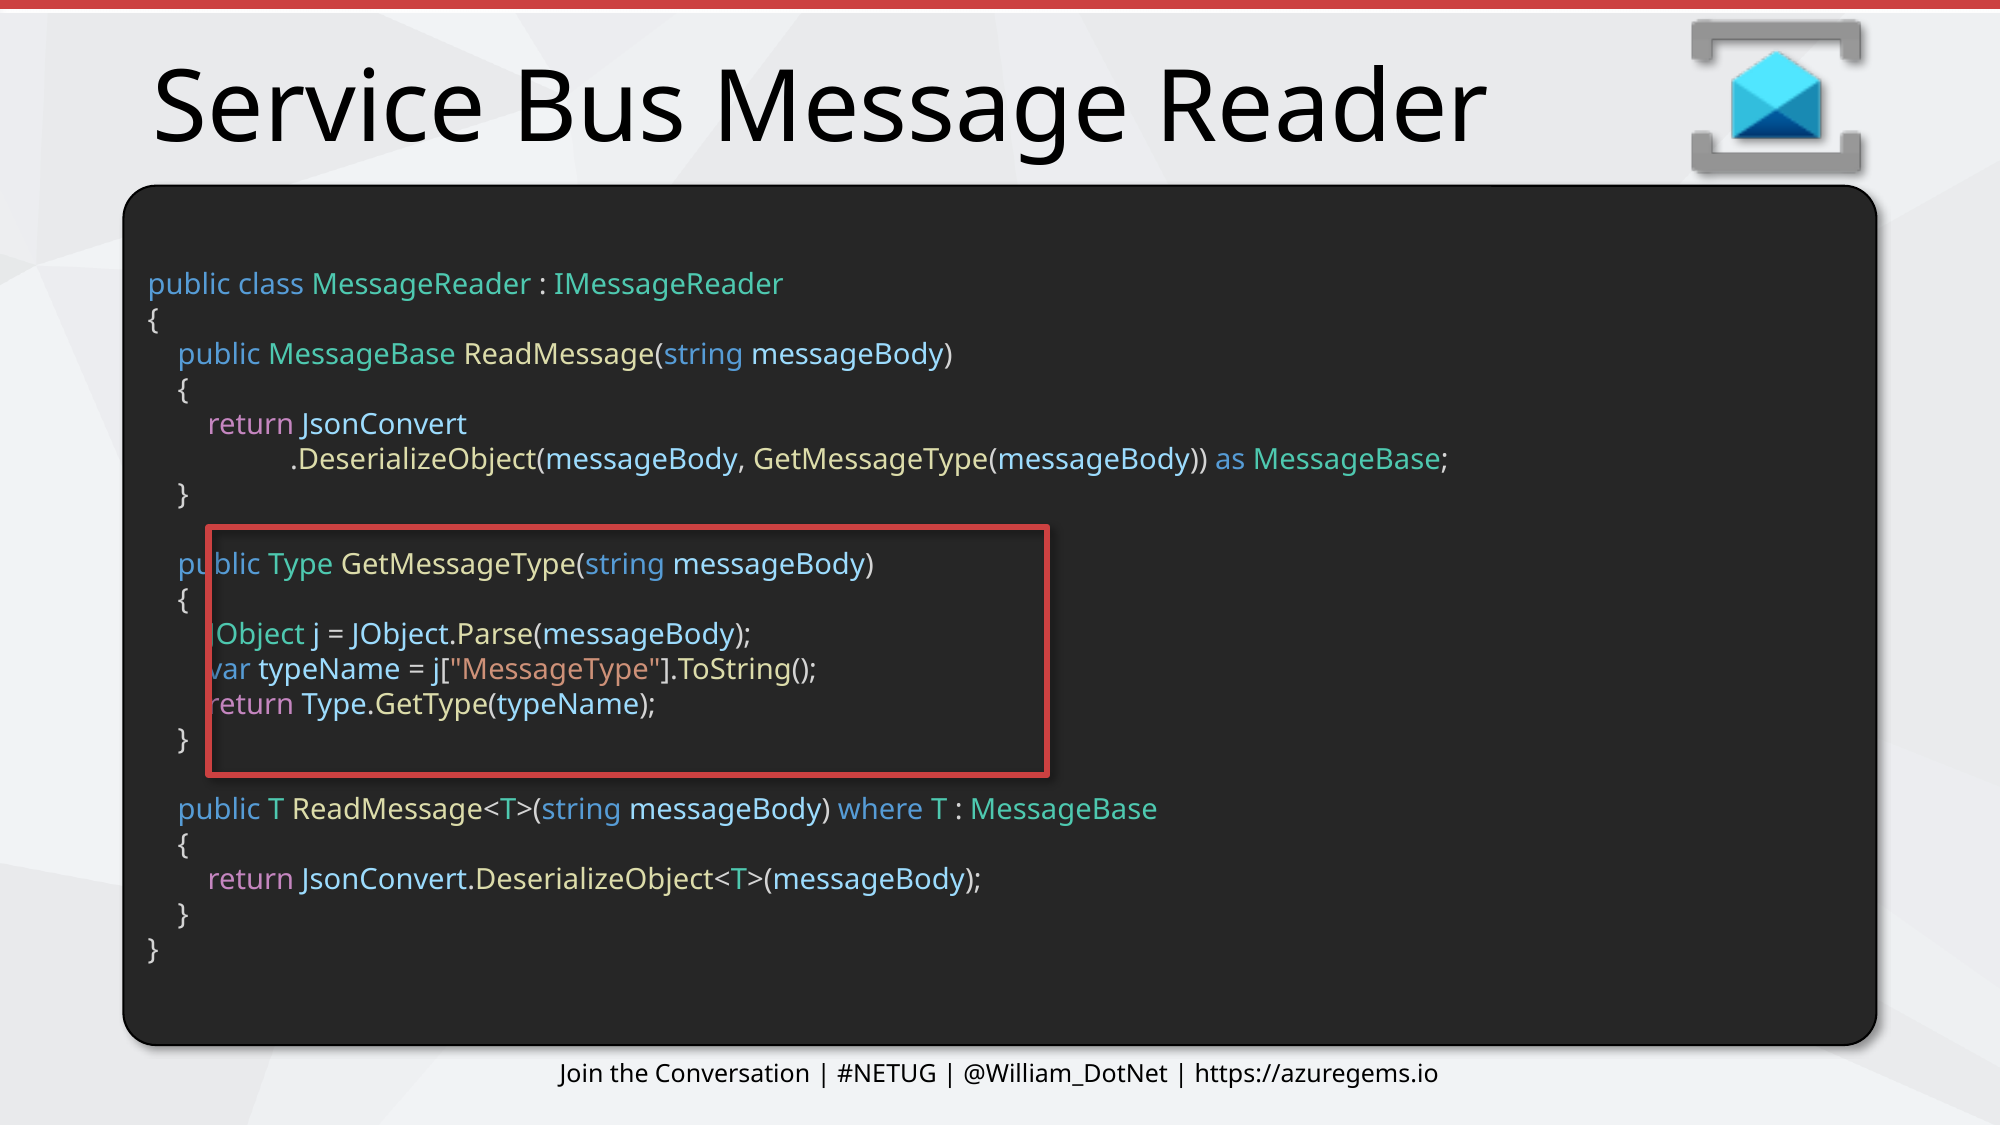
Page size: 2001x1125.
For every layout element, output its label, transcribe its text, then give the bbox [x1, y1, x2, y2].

text_box Service Bus Message Reader [123, 22, 1686, 170]
footer Join the Conversation | #NETUG | @William_DotNet | https://azuregems.io [123, 1042, 1877, 1103]
text_box public class MessageReader : IMessageReader { public MessageBase ReadMessage(string messageBody) { return JsonConvert .DeserializeObject(messageBody, GetMessageType(messageBody)) as MessageBase; } public Type GetMessageType(string messageBody) { JObject j = JObject.Parse(messageBody); var typeName = j["MessageType"].ToString(); return Type.GetType(typeName); } public T ReadMessage<T>(string messageBody) where T : MessageBase { return JsonConvert.DeserializeObject<T>(messageBody); } } [122, 184, 1878, 1047]
picture [1688, 8, 1866, 186]
text_box [207, 526, 1048, 776]
text_box [0, 13, 2000, 1125]
